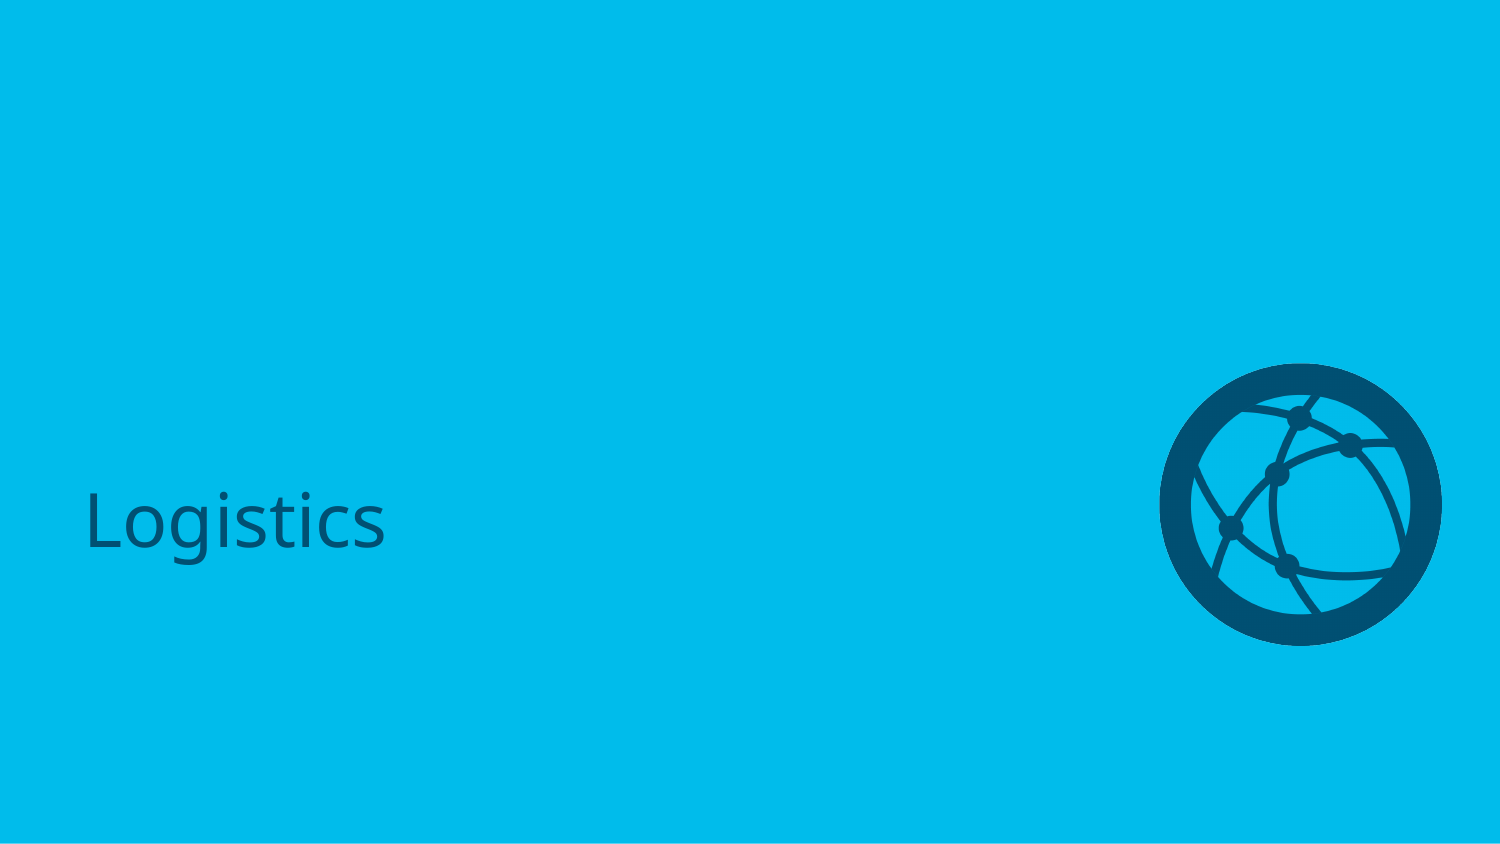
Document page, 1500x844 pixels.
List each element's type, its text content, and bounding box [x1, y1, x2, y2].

title Logistics [68, 150, 1315, 572]
